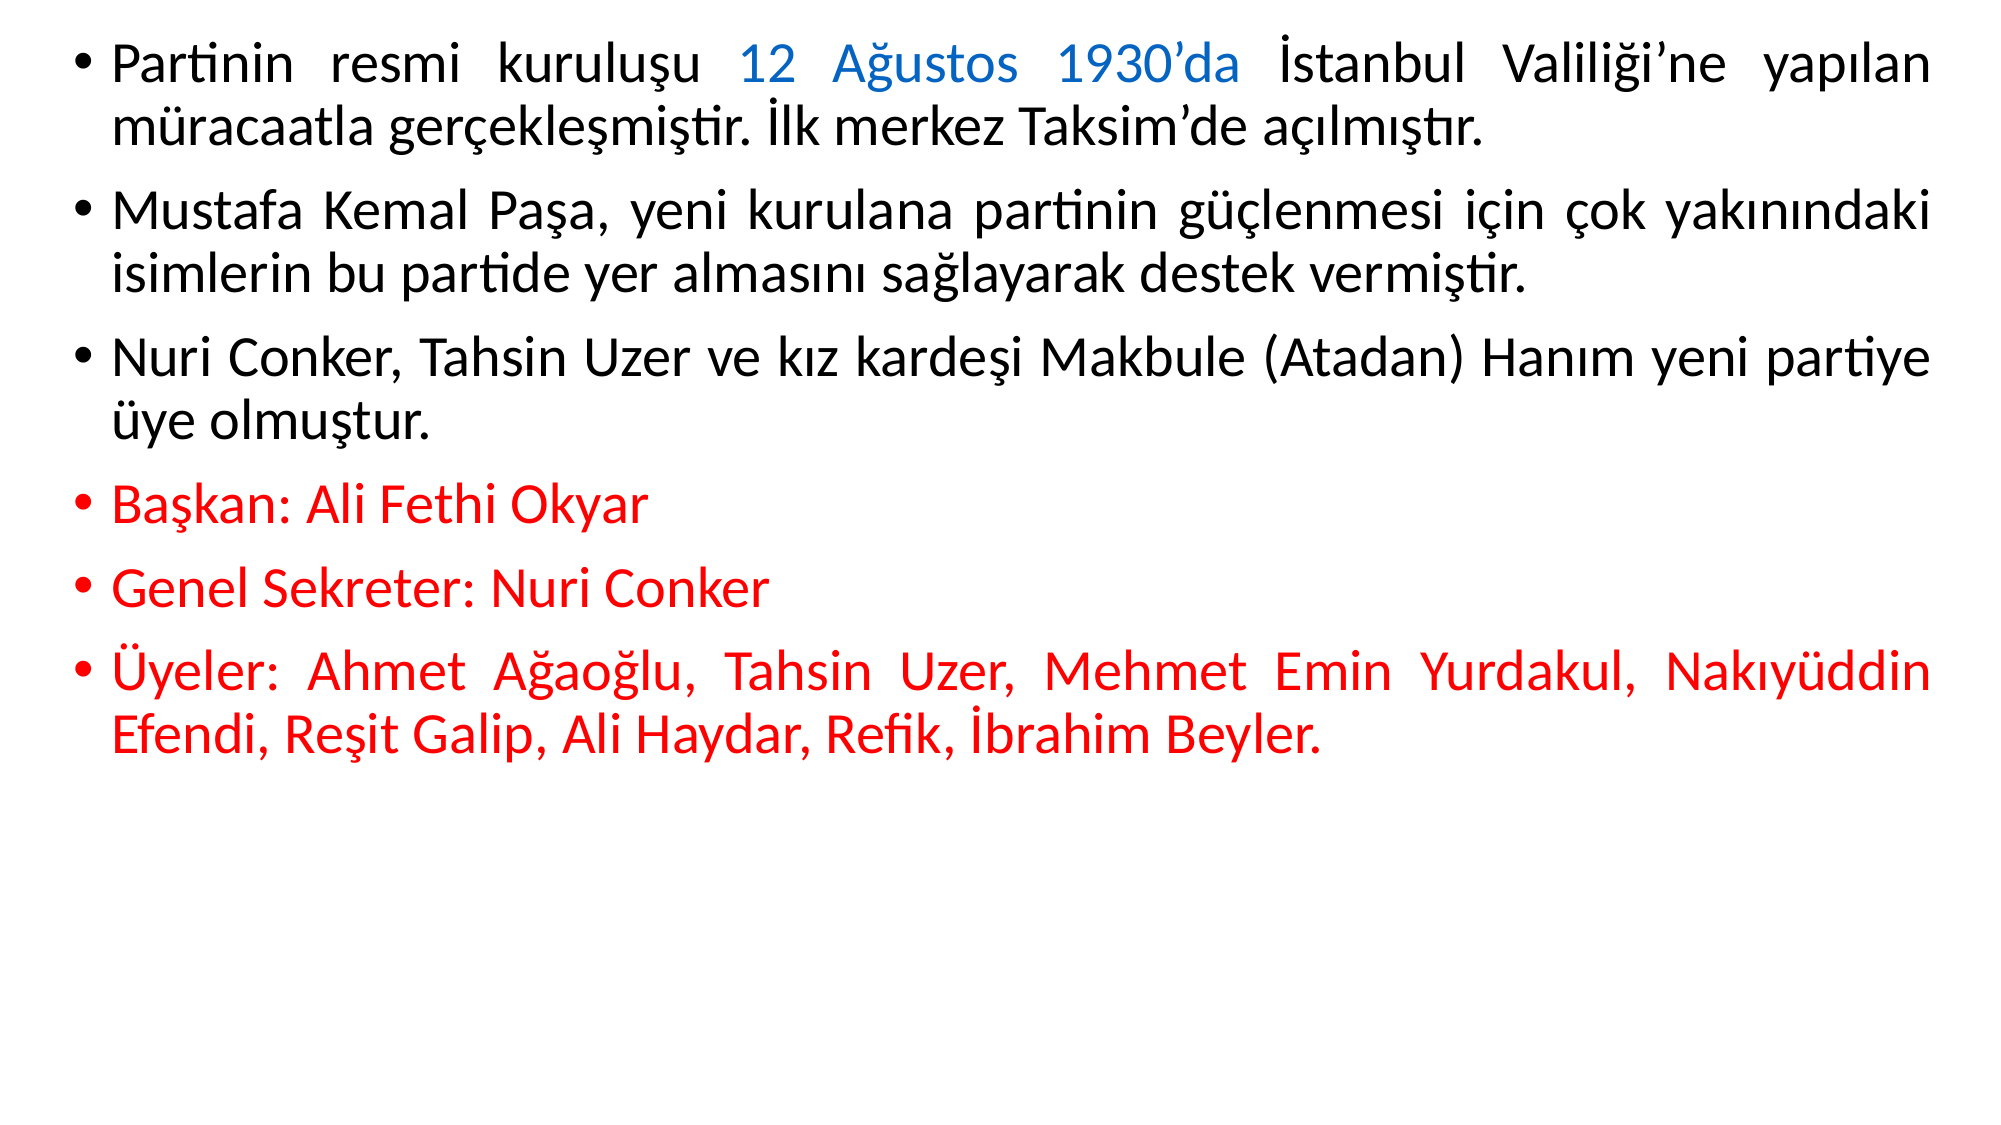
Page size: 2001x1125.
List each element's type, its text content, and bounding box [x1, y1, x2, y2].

text_box Partinin resmi kuruluşu 12 Ağustos 1930’da İstanbul Valiliği’ne yapılan müracaatla gerçekleşmiştir. İlk merkez Taksim’de açılmıştır. Mustafa Kemal Paşa, yeni kurulana partinin güçlenmesi için çok yakınındaki isimlerin bu partide yer almasını sağlayarak destek vermiştir. Nuri Conker, Tahsin Uzer ve kız kardeşi Makbule (Atadan) Hanım yeni partiye üye olmuştur. Başkan: Ali Fethi Okyar Genel Sekreter: Nuri Conker Üyeler: Ahmet Ağaoğlu, Tahsin Uzer, Mehmet Emin Yurdakul, Nakıyüddin Efendi, Reşit Galip, Ali Haydar, Refik, İbrahim Beyler. [58, 25, 1948, 1035]
